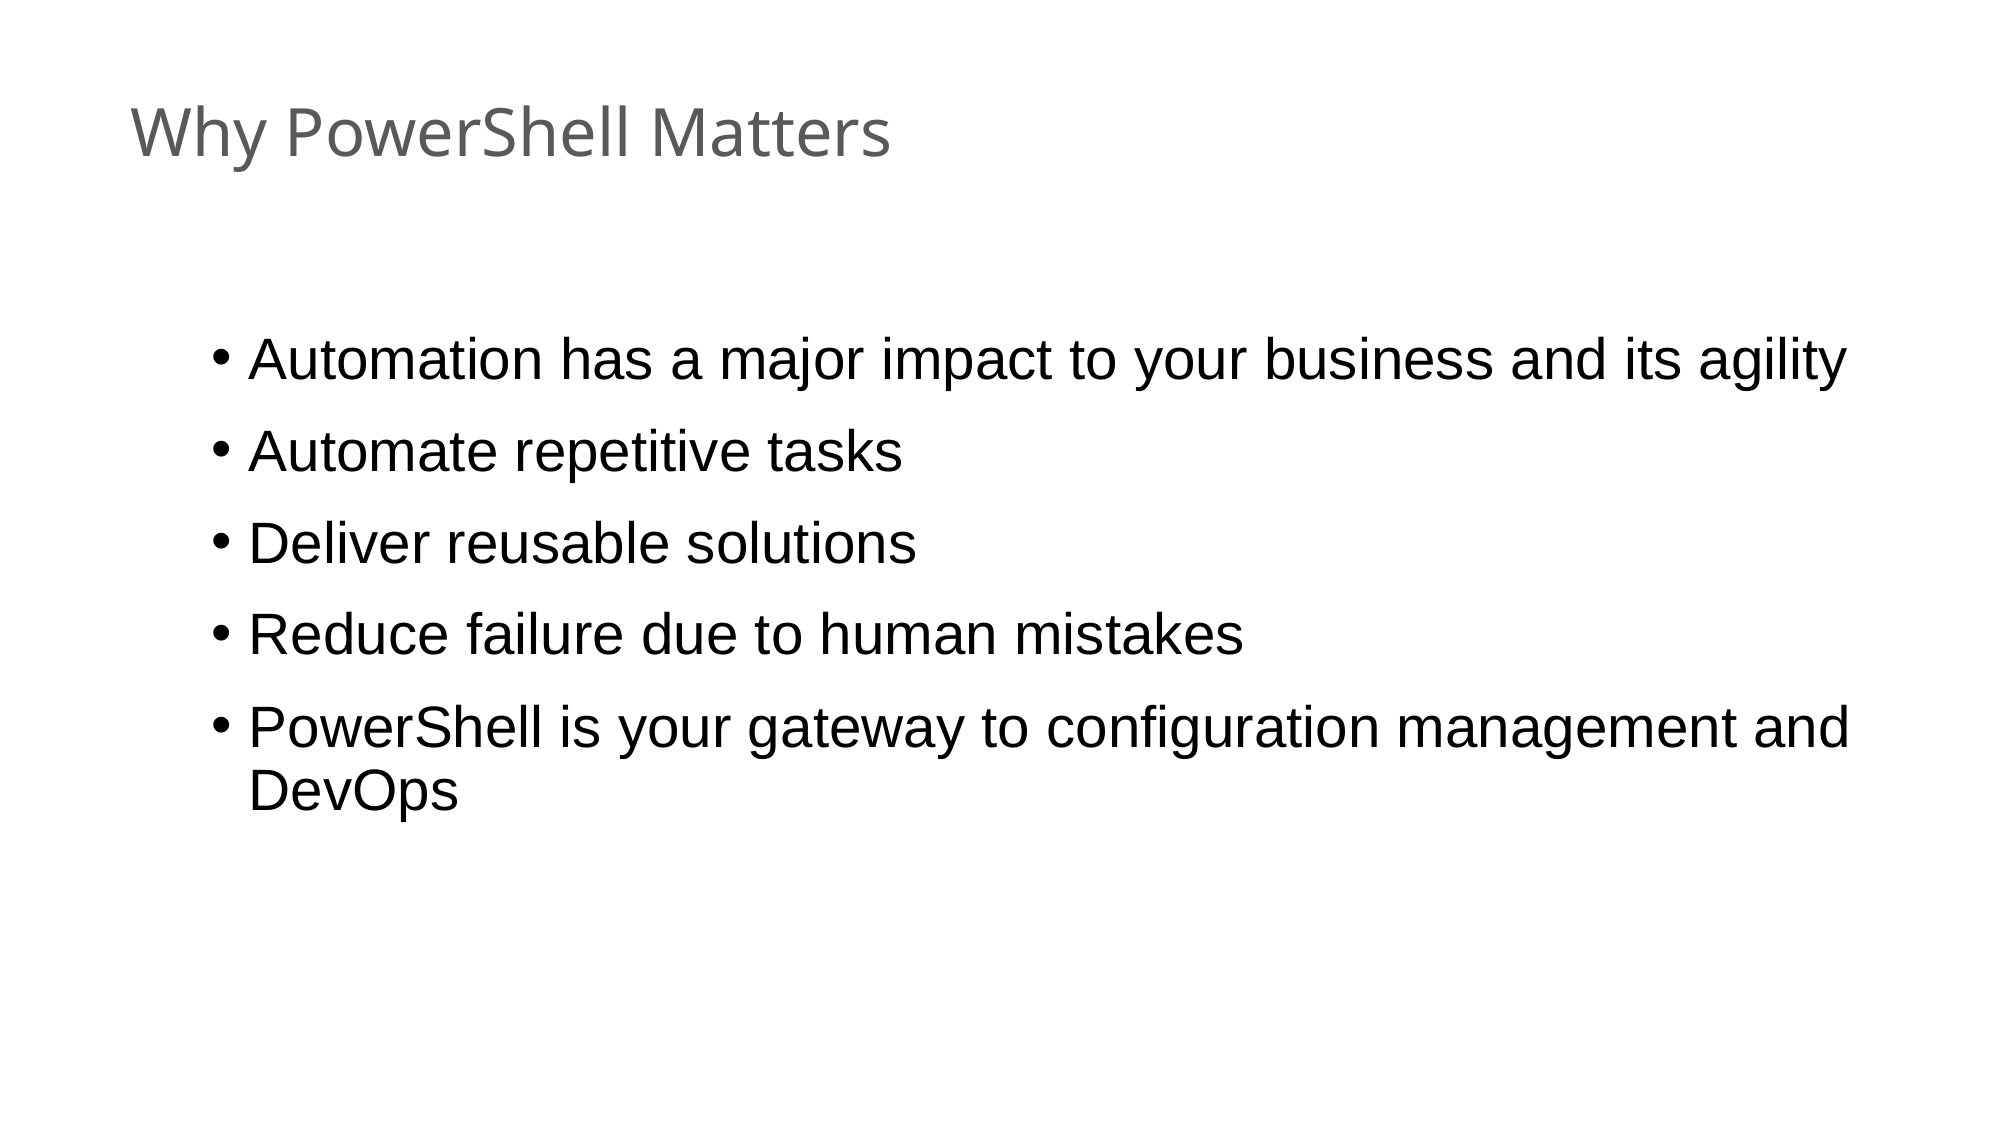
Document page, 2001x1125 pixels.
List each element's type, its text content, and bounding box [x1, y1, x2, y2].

list Automation has a major impact to your business and its agility Automate repetitive tasks Deliver reusable solutions Reduce failure due to human mistakes PowerShell is your gateway to configuration management and DevOps [196, 222, 1885, 985]
title Why PowerShell Matters [115, 82, 1885, 155]
